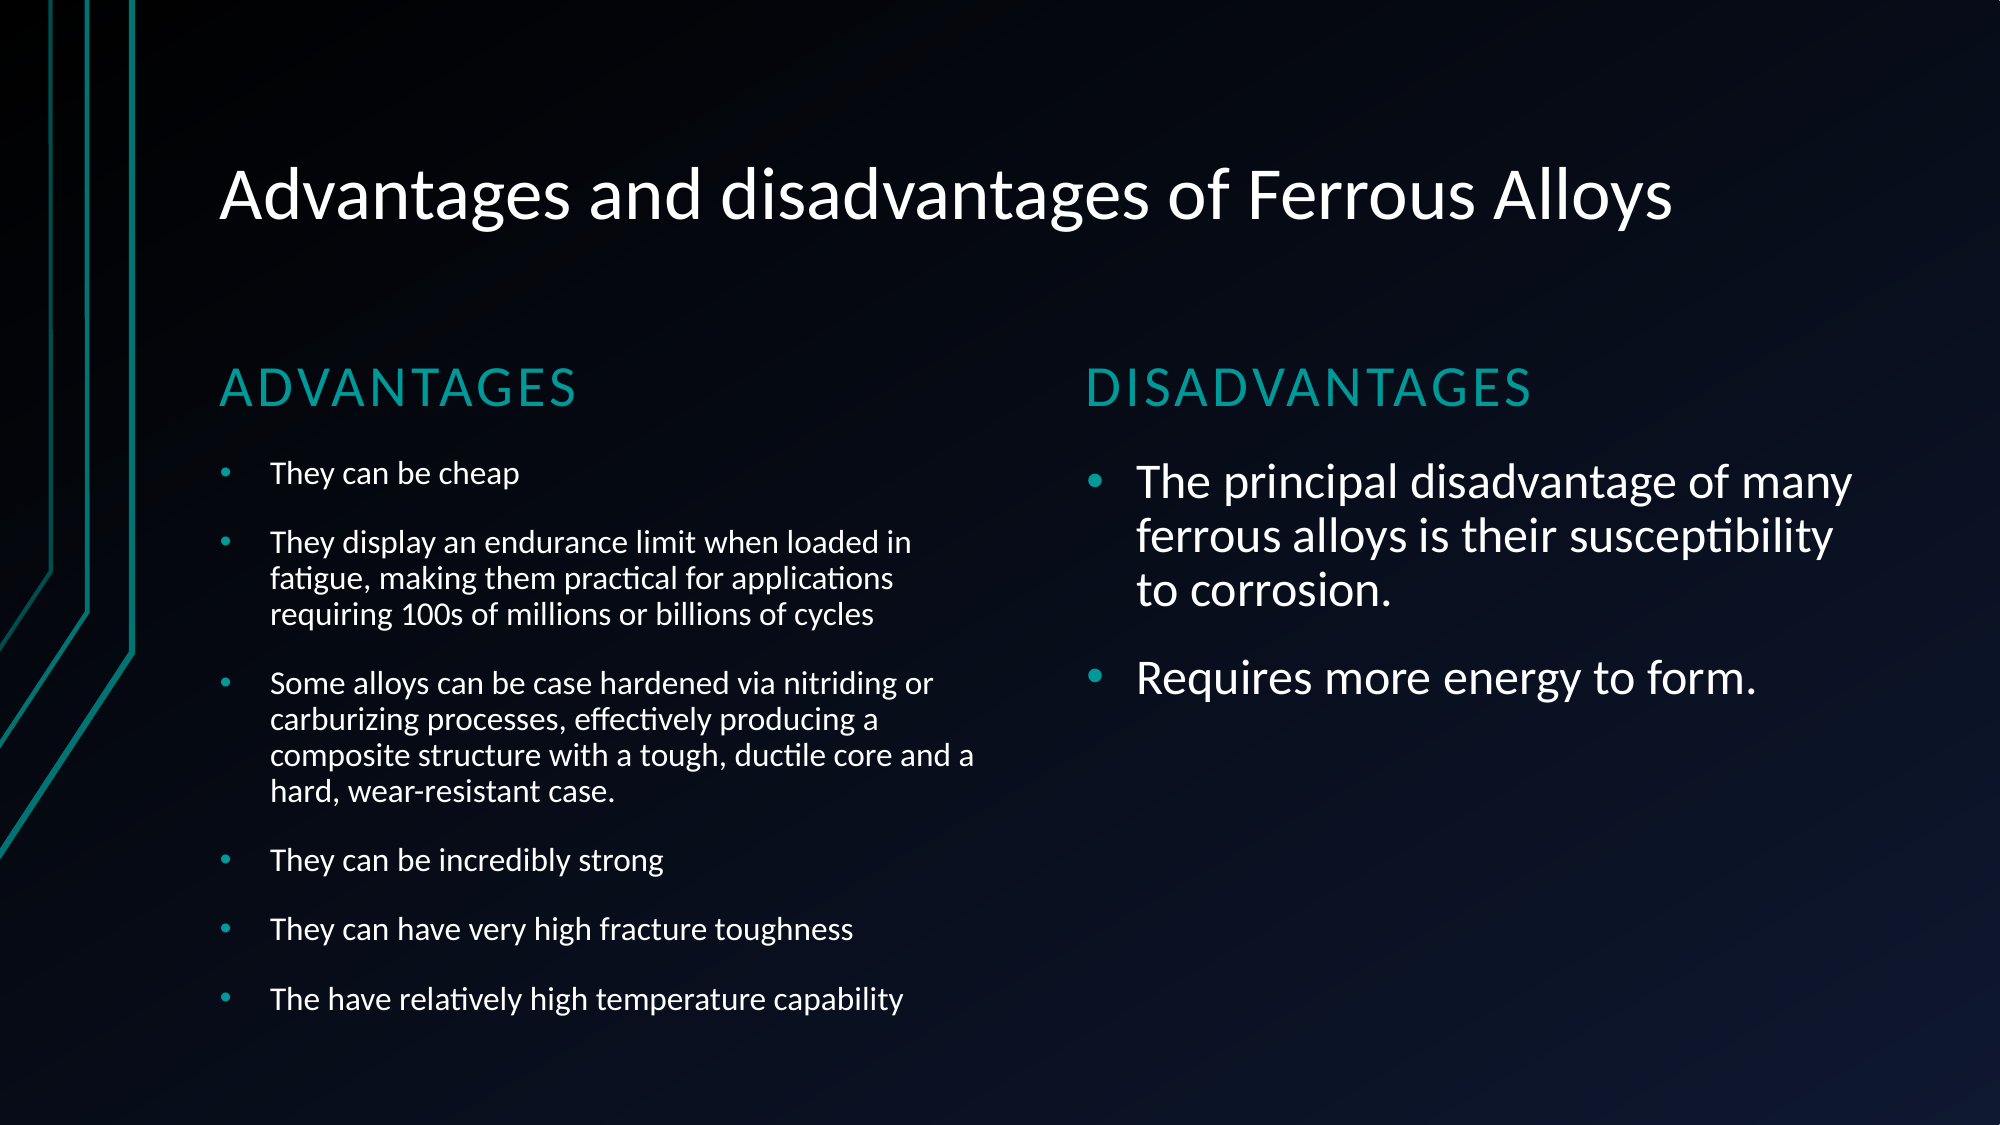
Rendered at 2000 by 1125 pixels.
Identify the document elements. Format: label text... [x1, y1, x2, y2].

list Advantages [199, 279, 1034, 430]
title Advantages and disadvantages of Ferrous Alloys [199, 45, 1900, 246]
list The principal disadvantage of many ferrous alloys is their susceptibility to corrosion. Requires more energy to form. [1066, 445, 1900, 1013]
list Disadvantages [1065, 279, 1900, 430]
list They can be cheap They display an endurance limit when loaded in fatigue, making them practical for applications requiring 100s of millions or billions of cycles Some alloys can be case hardened via nitriding or carburizing processes, effectively producing a composite structure with a tough, ductile core and a hard, wear-resistant case. They can be incredibly strong They can have very high fracture toughness The have relatively high temperature capability [199, 445, 1033, 1013]
